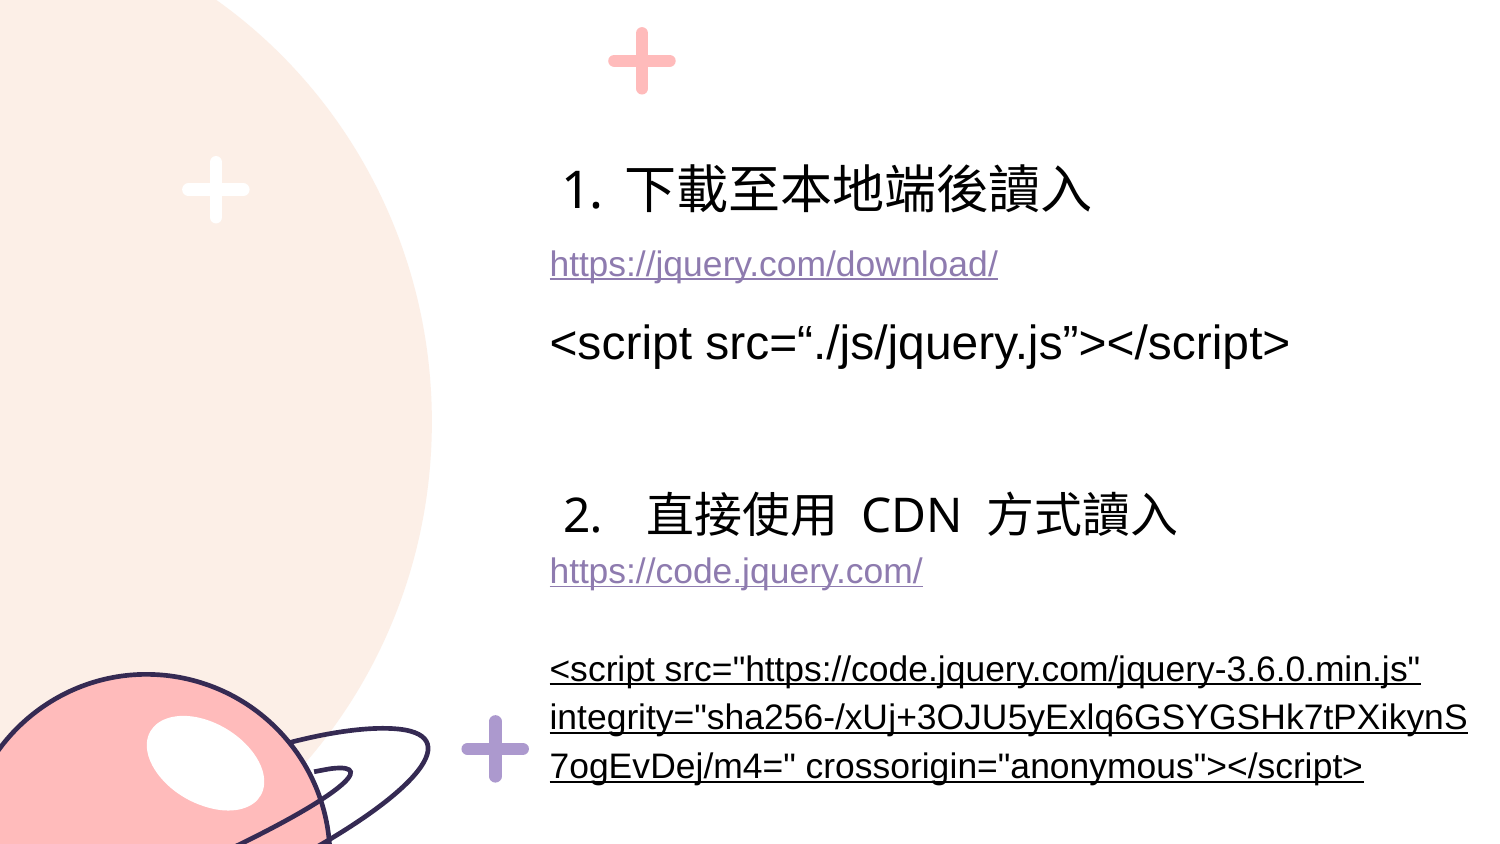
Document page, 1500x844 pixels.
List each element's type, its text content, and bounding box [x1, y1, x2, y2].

text_box 下載至本地端後讀入 https://jquery.com/download/ <script src=“./js/jquery.js”></script> 直接使用 CDN 方式讀入 https://code.jquery.com/ <script src="https://code.jquery.com/jquery-3.6.0.min.js" integrity="sha256-/xUj+3OJU5yExlq6GSYGSHk7tPXikynS7ogEvDej/m4=" crossorigin="anonymous"></script> [534, 110, 1500, 327]
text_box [0, 674, 468, 844]
